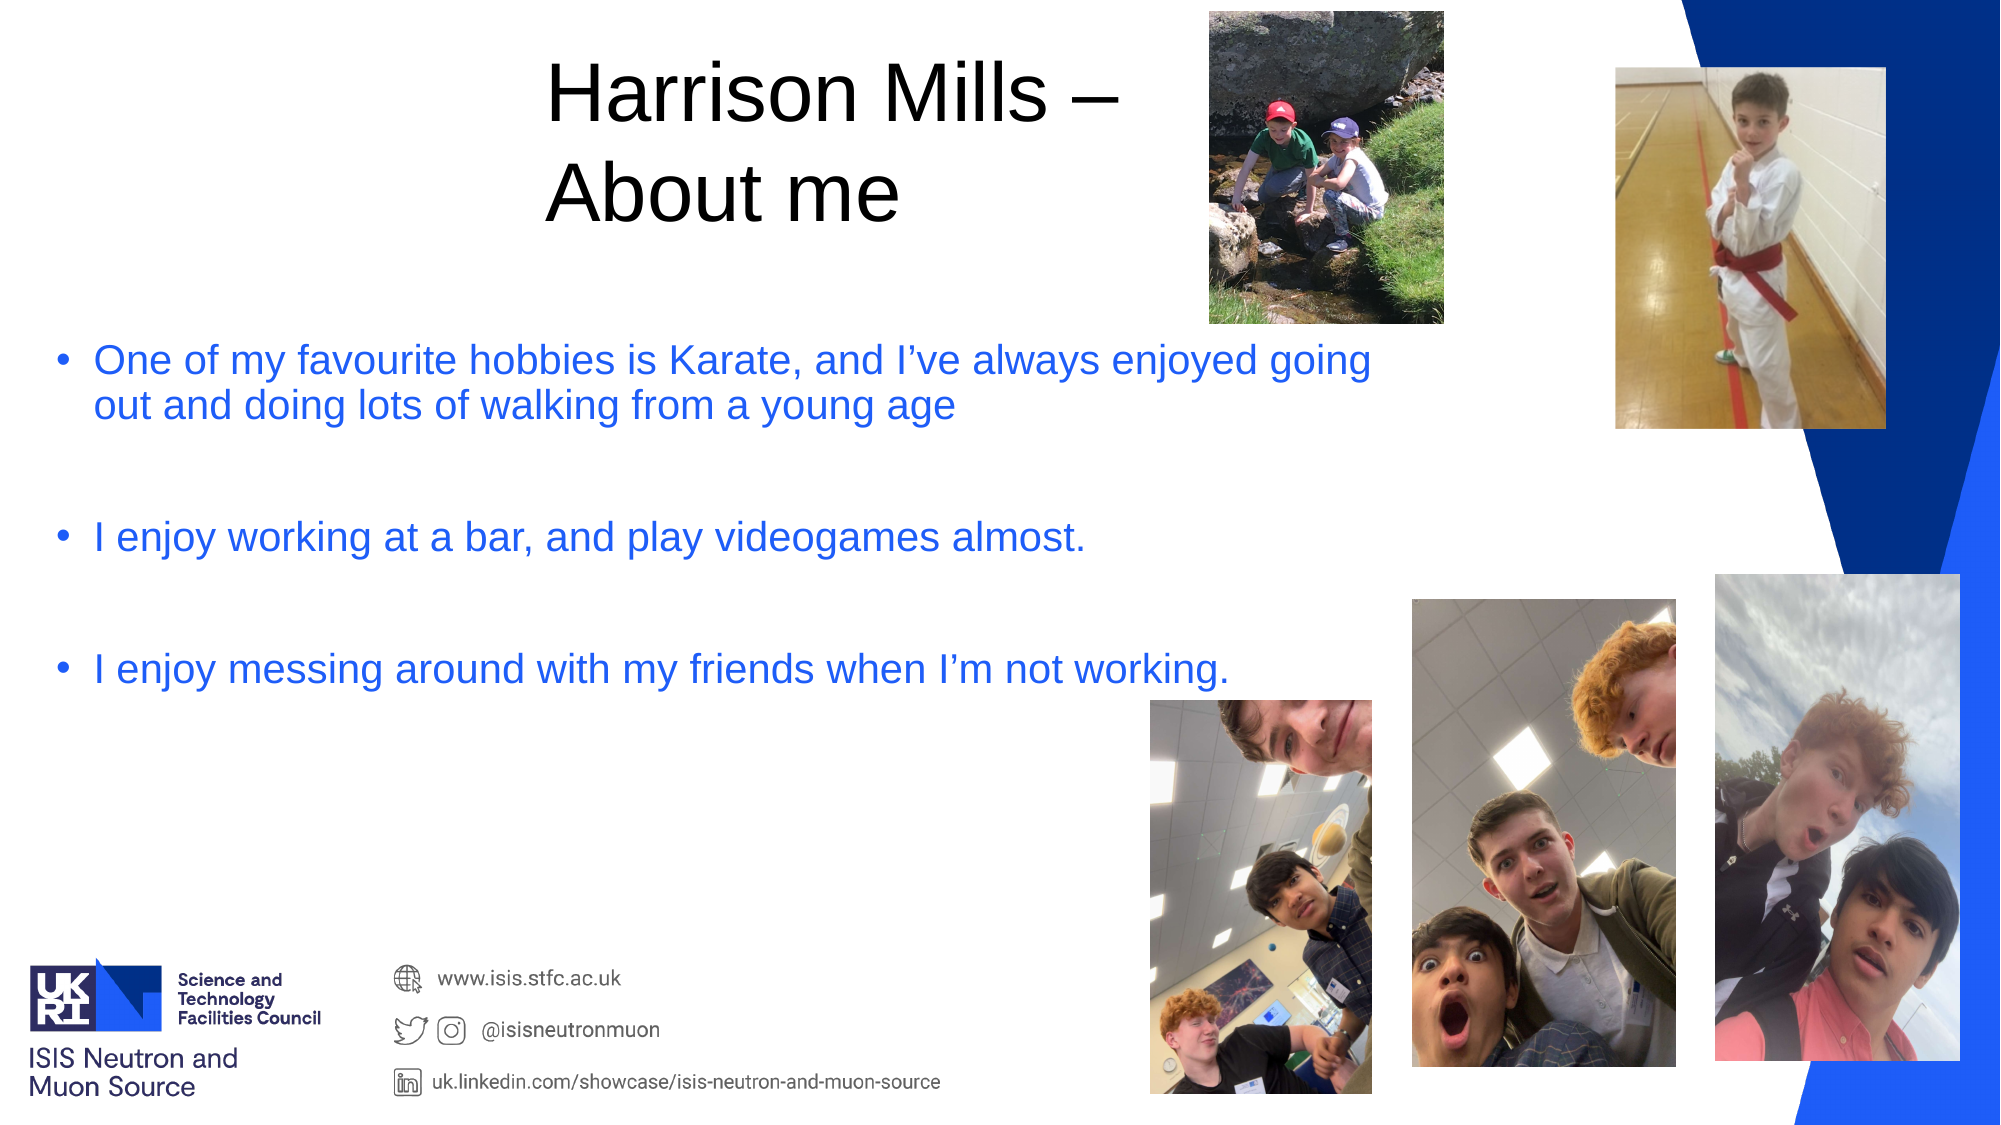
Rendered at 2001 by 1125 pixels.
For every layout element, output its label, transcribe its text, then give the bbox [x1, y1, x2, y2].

text_box One of my favourite hobbies is Karate, and I’ve always enjoyed going out and doing lots of walking from a young age I enjoy working at a bar, and play videogames almost. I enjoy messing around with my friends when I’m not working. [41, 194, 1413, 903]
text_box Harrison Mills – About me [530, 31, 1209, 246]
picture [0, 0, 2000, 1125]
